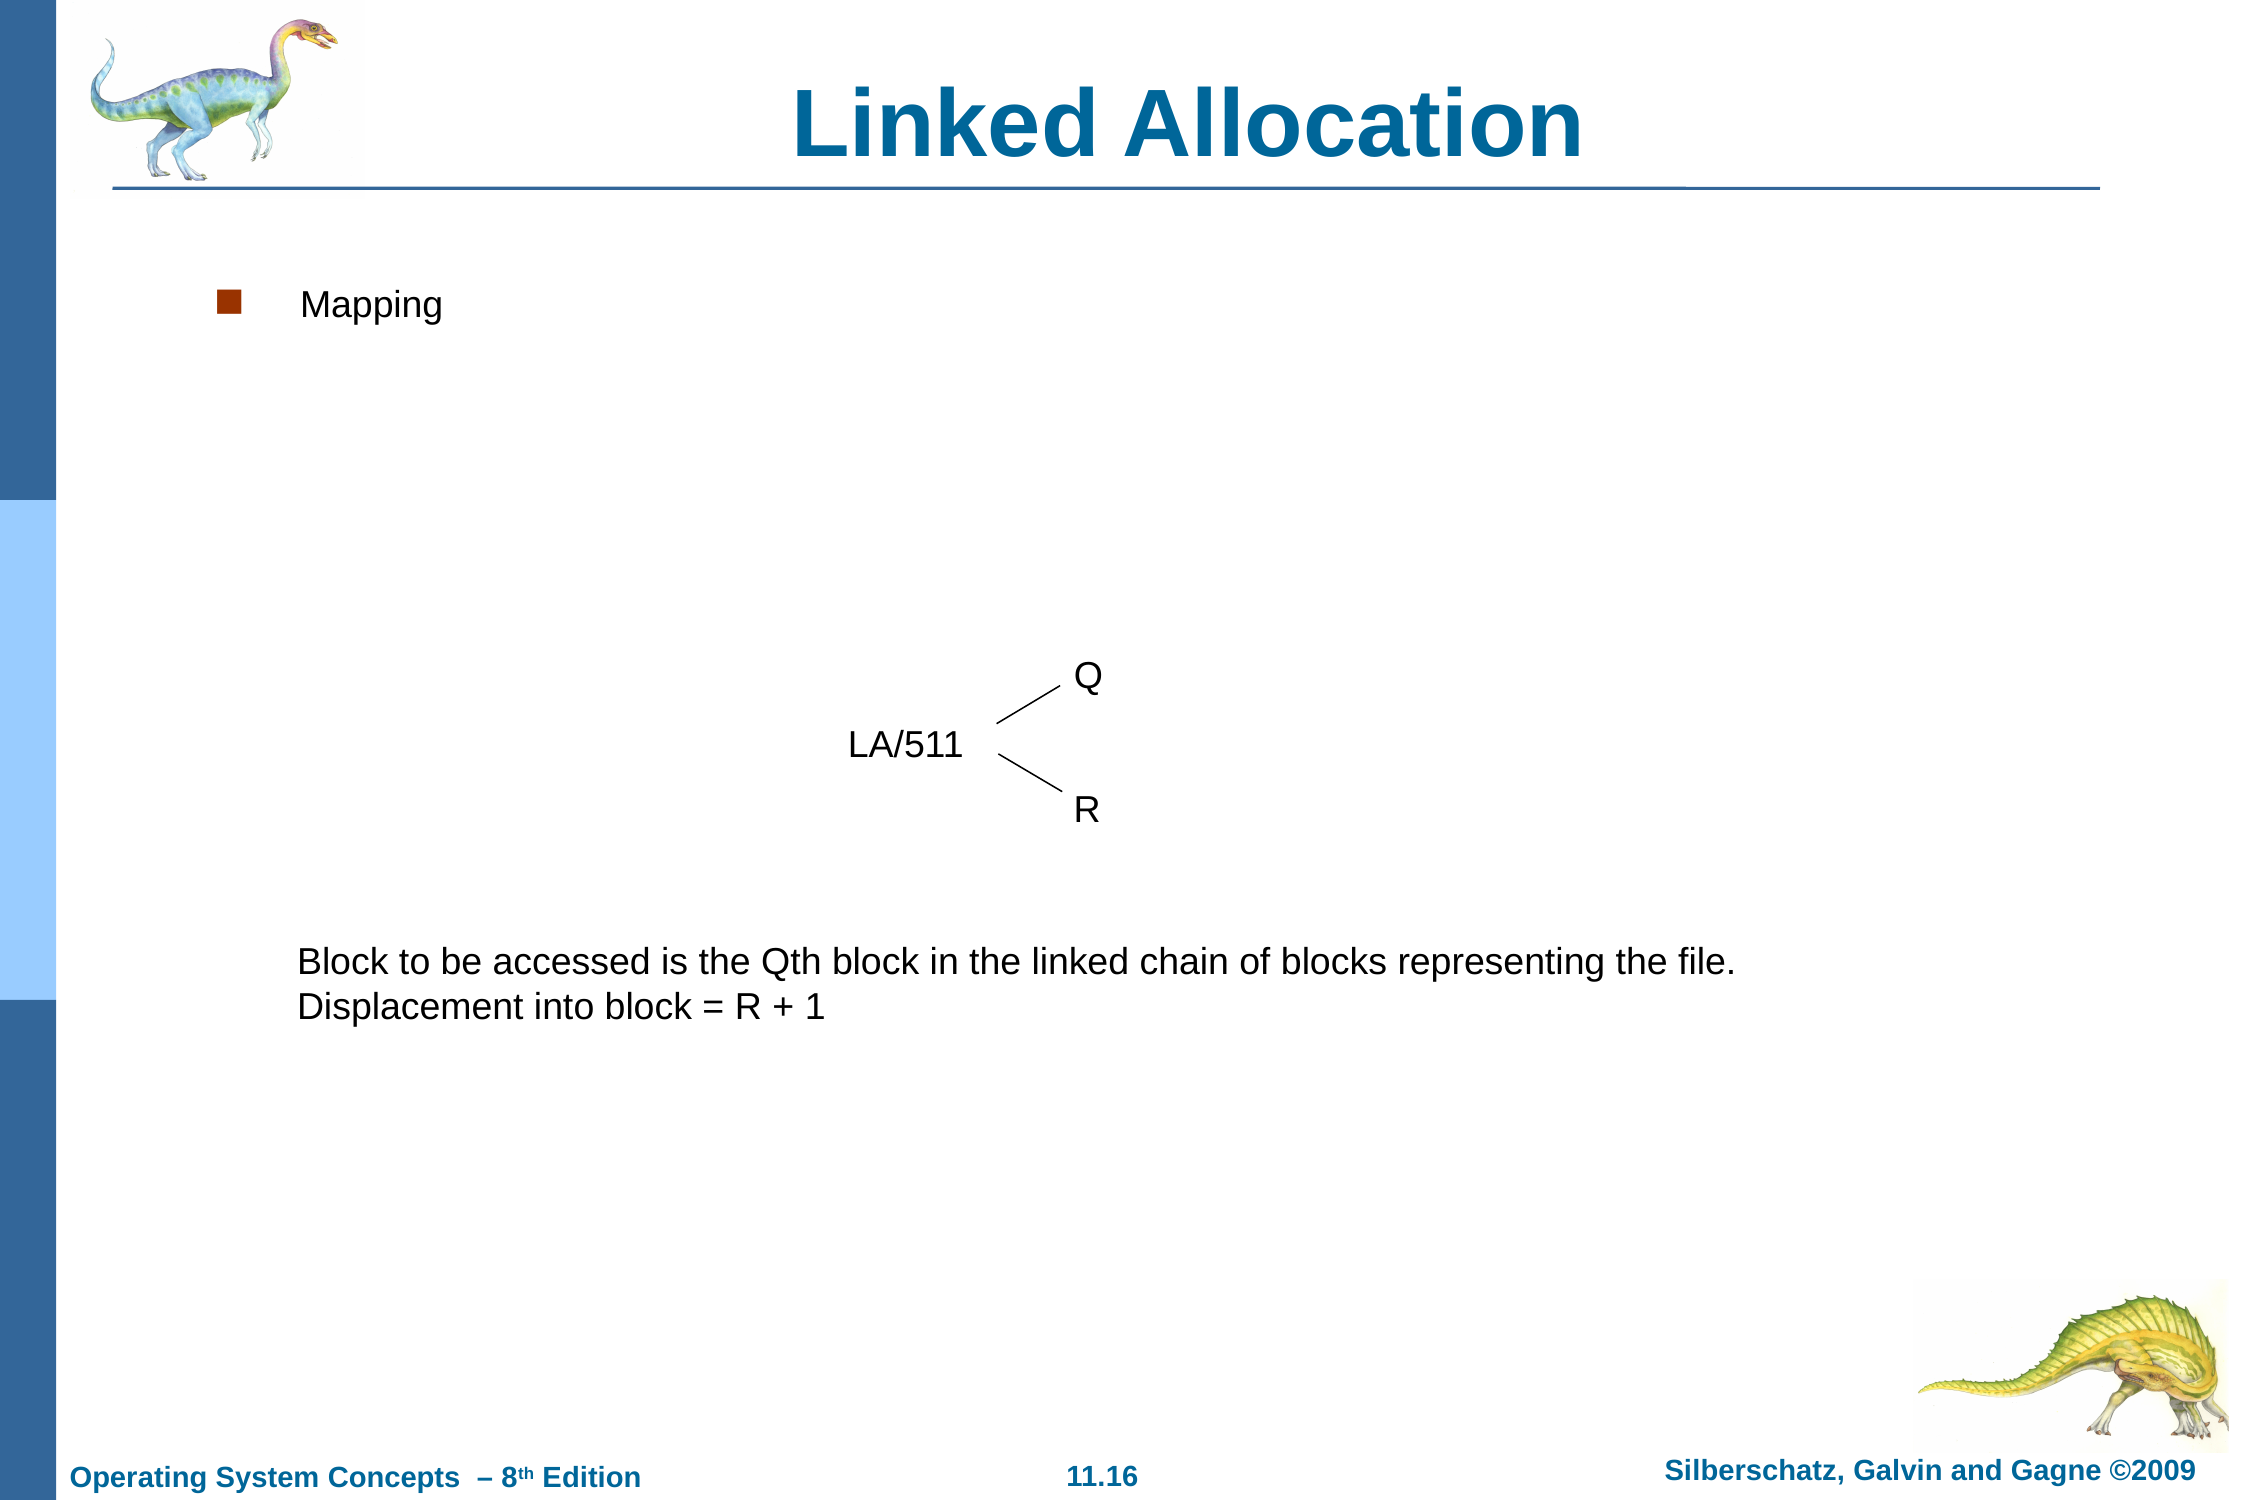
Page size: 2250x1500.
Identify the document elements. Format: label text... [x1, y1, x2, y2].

text_box Block to be accessed is the Qth block in the linked chain of blocks representing the file. Displacement into block = R + 1 [168, 925, 2098, 1284]
picture [1913, 1279, 2229, 1453]
list Mapping [198, 269, 2013, 602]
title Linked Allocation [239, 60, 2138, 187]
text_box Q [1052, 639, 1125, 707]
text_box R [1052, 774, 1123, 841]
text_box LA/511 [826, 709, 986, 776]
picture [70, 0, 365, 199]
